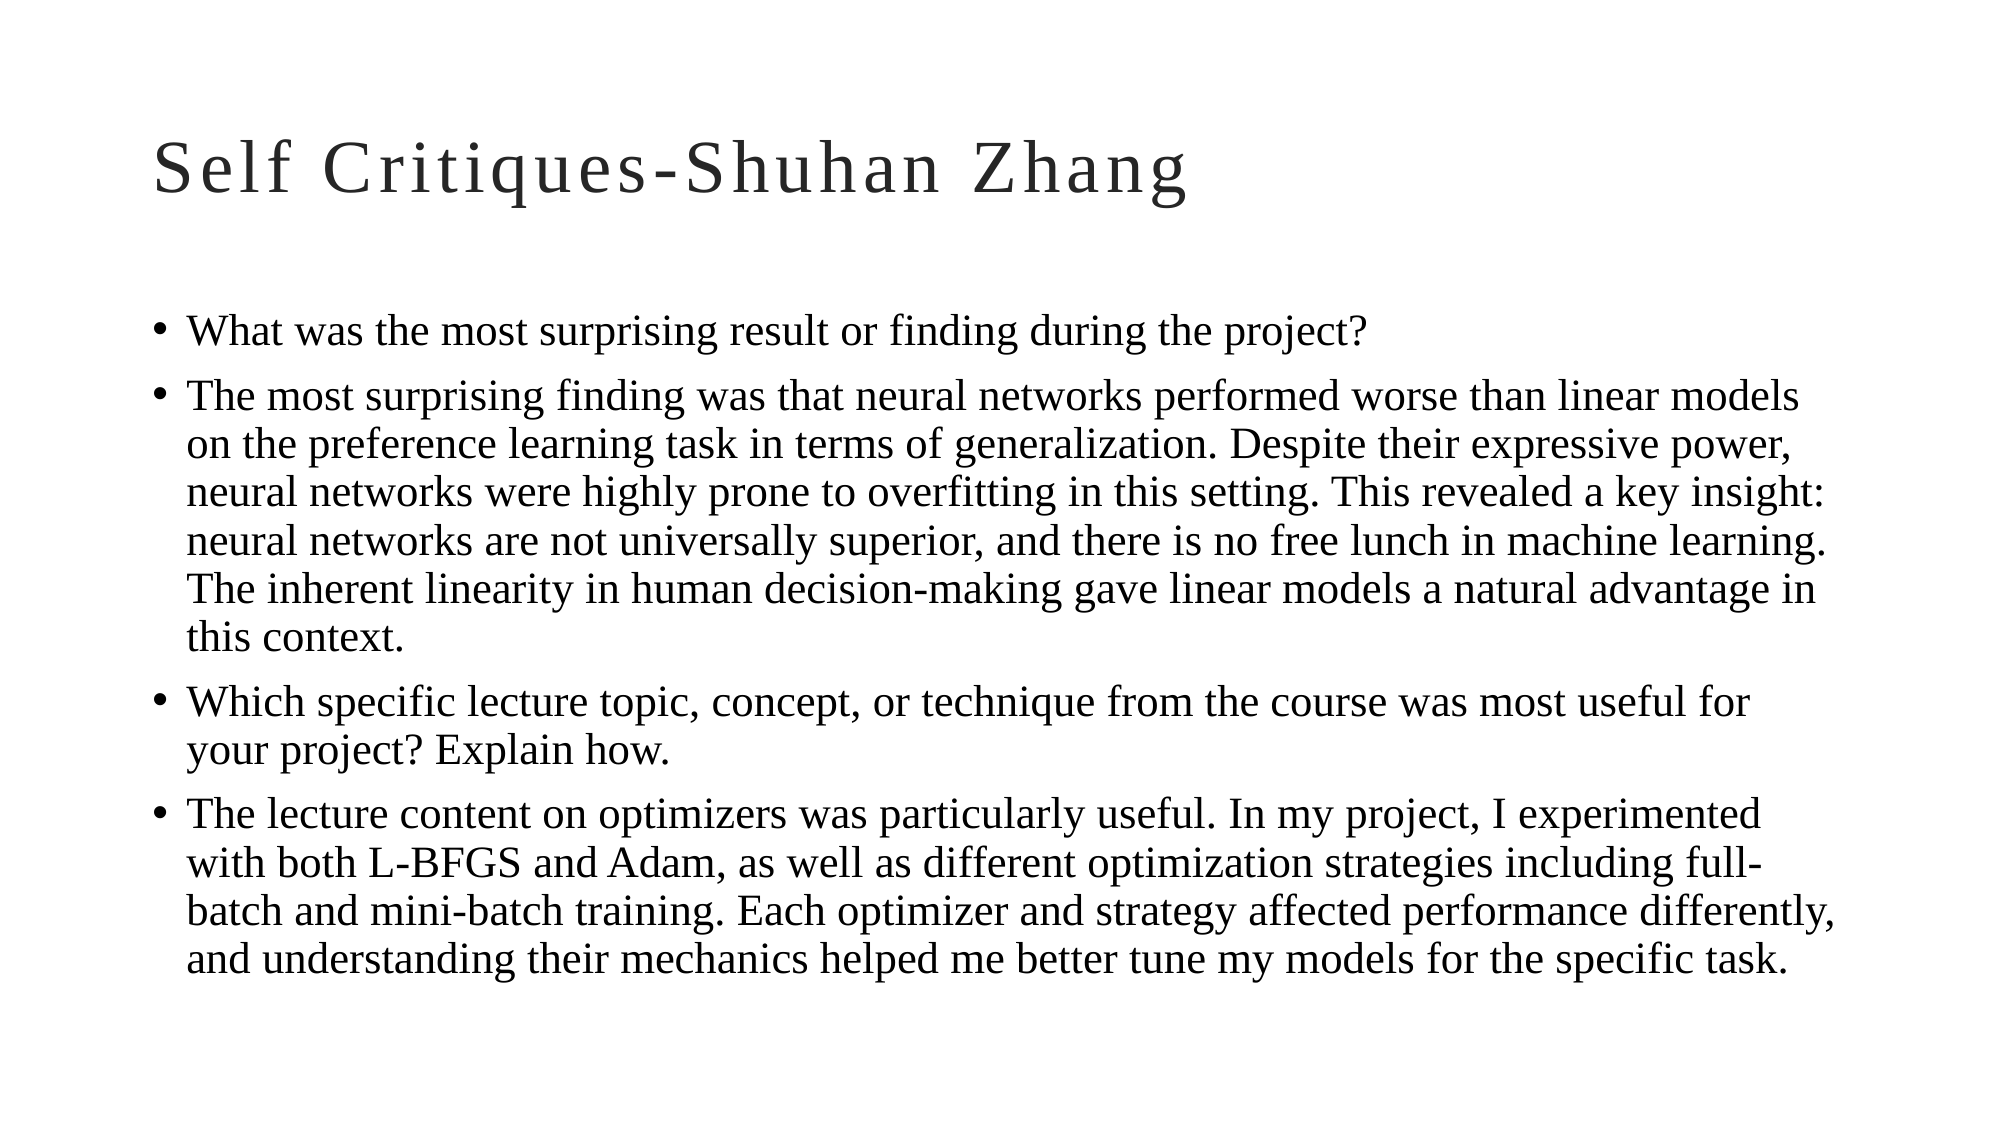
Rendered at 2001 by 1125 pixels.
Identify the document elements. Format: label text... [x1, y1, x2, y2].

list What was the most surprising result or finding during the project? The most surprising finding was that neural networks performed worse than linear models on the preference learning task in terms of generalization. Despite their expressive power, neural networks were highly prone to overfitting in this setting. This revealed a key insight: neural networks are not universally superior, and there is no free lunch in machine learning. The inherent linearity in human decision-making gave linear models a natural advantage in this context. Which specific lecture topic, concept, or technique from the course was most useful for your project? Explain how. The lecture content on optimizers was particularly useful. In my project, I experimented with both L-BFGS and Adam, as well as different optimization strategies including full-batch and mini-batch training. Each optimizer and strategy affected performance differently, and understanding their mechanics helped me better tune my models for the specific task. [137, 299, 1863, 1014]
title Self Critiques-Shuhan Zhang [137, 59, 1863, 278]
